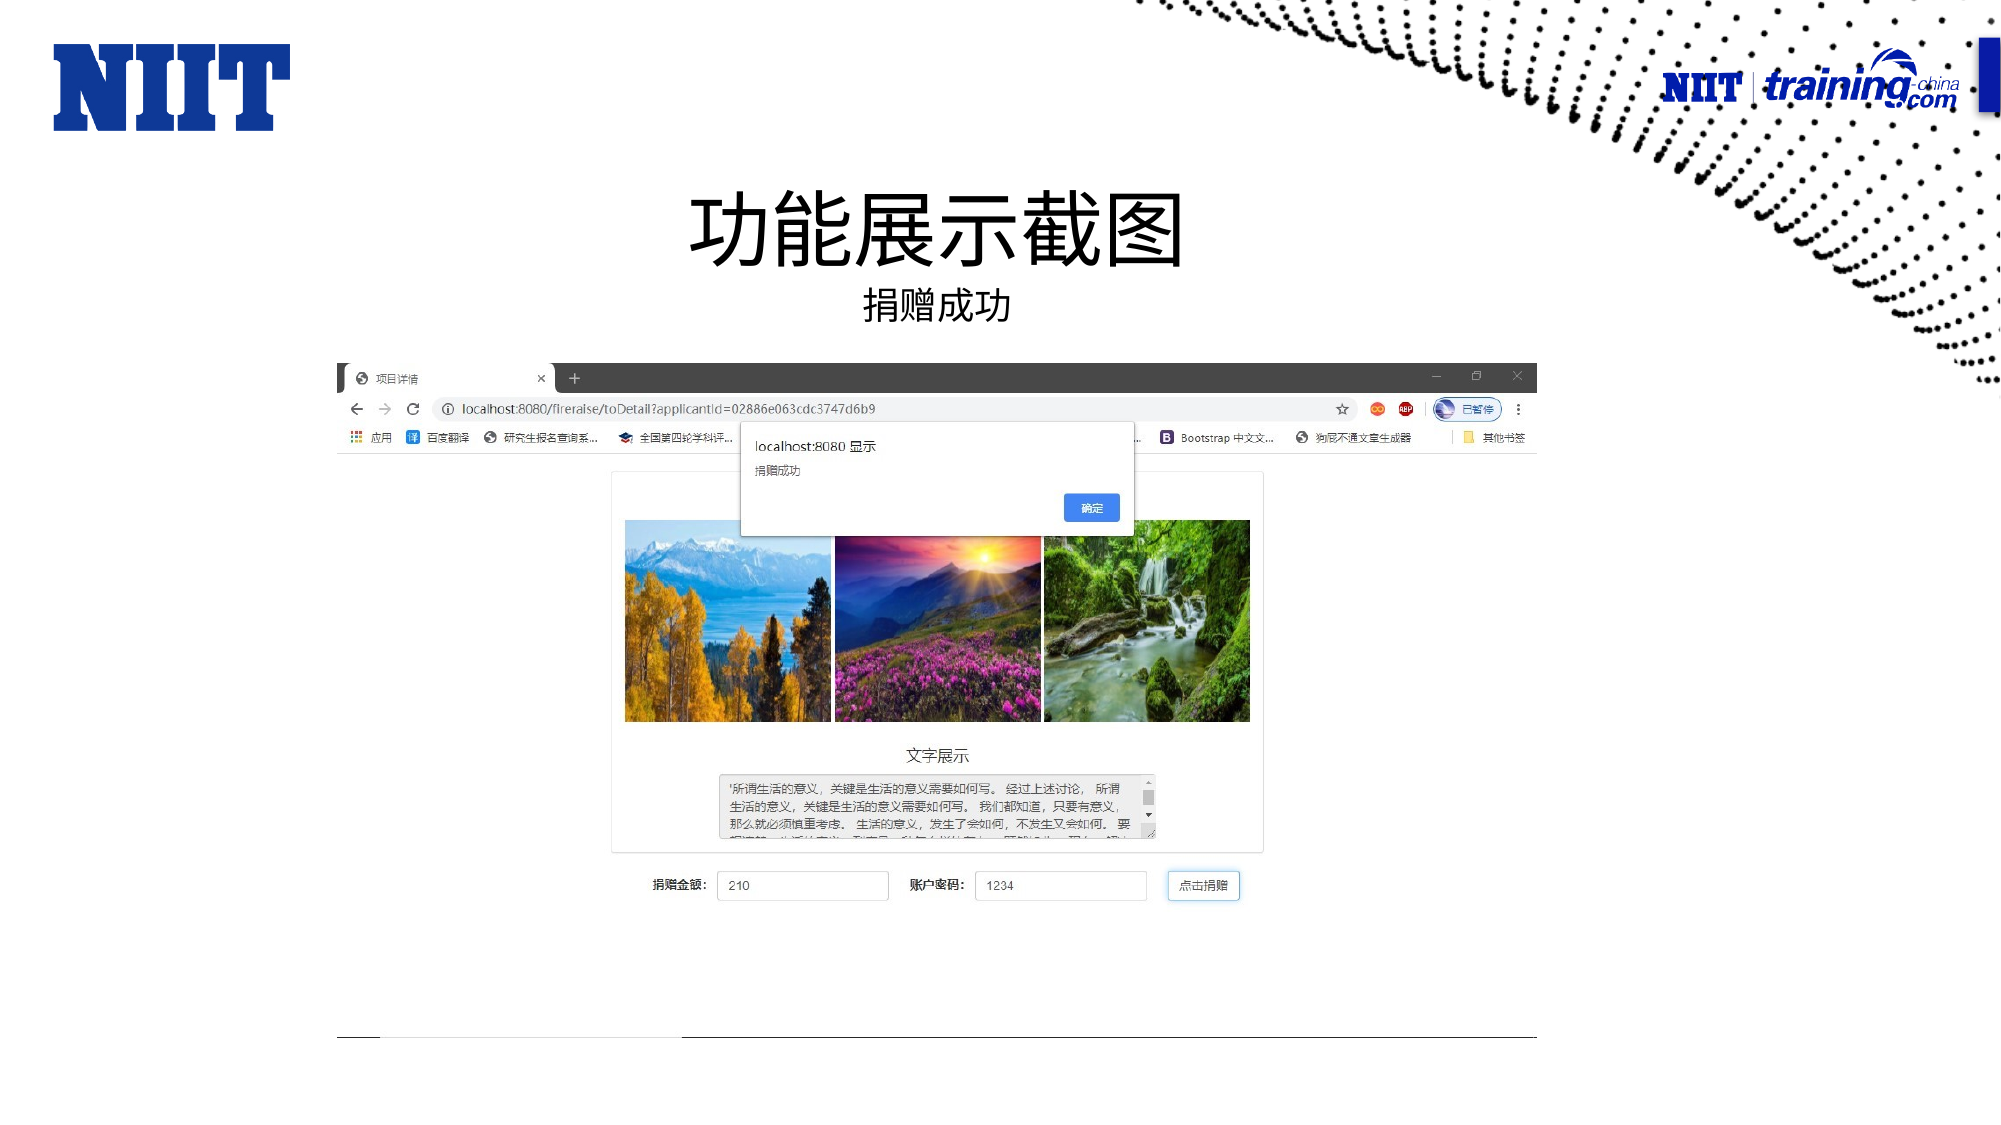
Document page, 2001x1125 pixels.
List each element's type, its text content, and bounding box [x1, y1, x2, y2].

title 功能展示截图 [296, 102, 1578, 352]
text_box 捐赠成功 [644, 274, 1231, 335]
picture [337, 0, 2001, 1038]
picture [32, 17, 313, 158]
